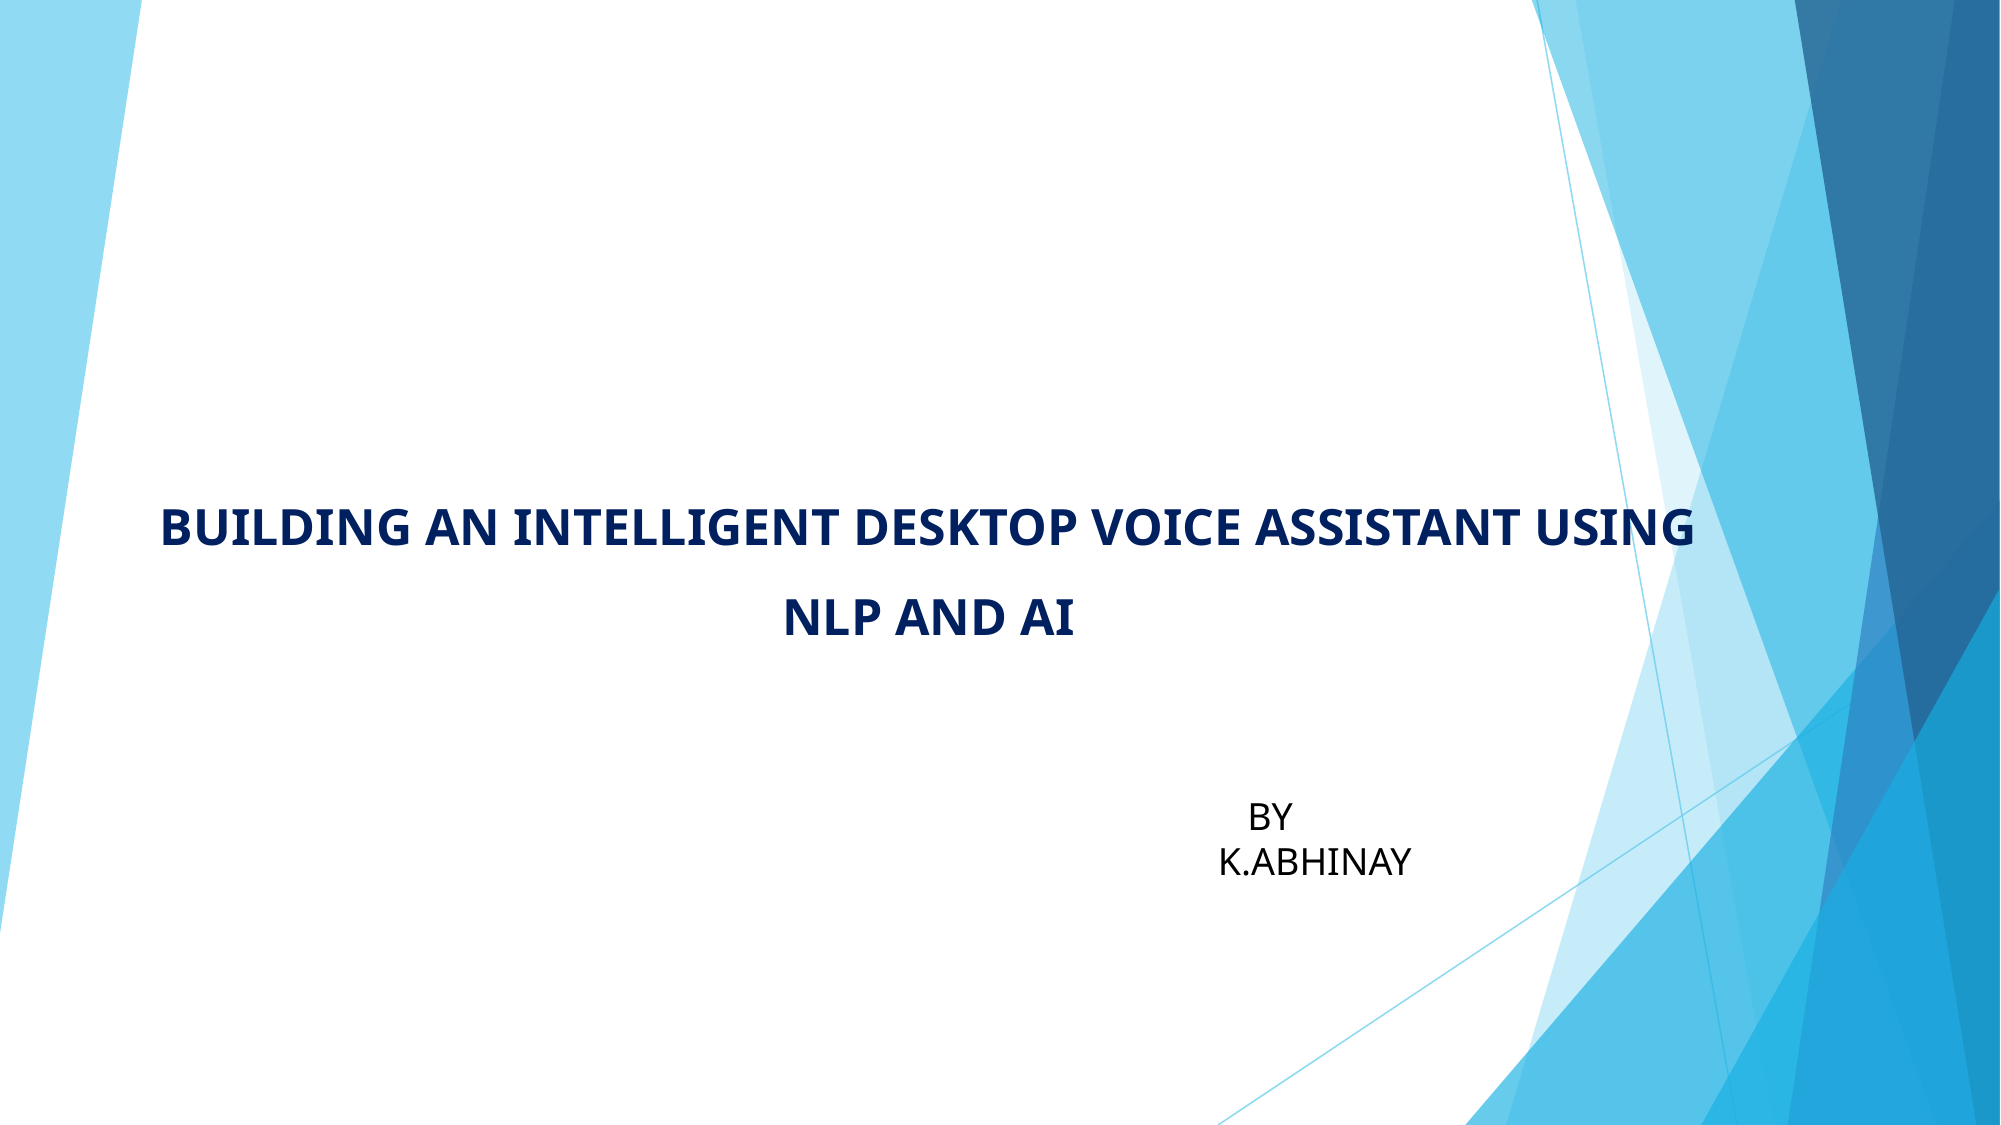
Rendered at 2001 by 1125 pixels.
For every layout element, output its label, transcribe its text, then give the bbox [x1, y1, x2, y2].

text_box BY K.ABHINAY [1085, 785, 1890, 1012]
text_box BUILDING AN INTELLIGENT DESKTOP VOICE ASSISTANT USING NLP AND AI [119, 164, 1738, 347]
text_box [1231, 951, 1850, 1067]
